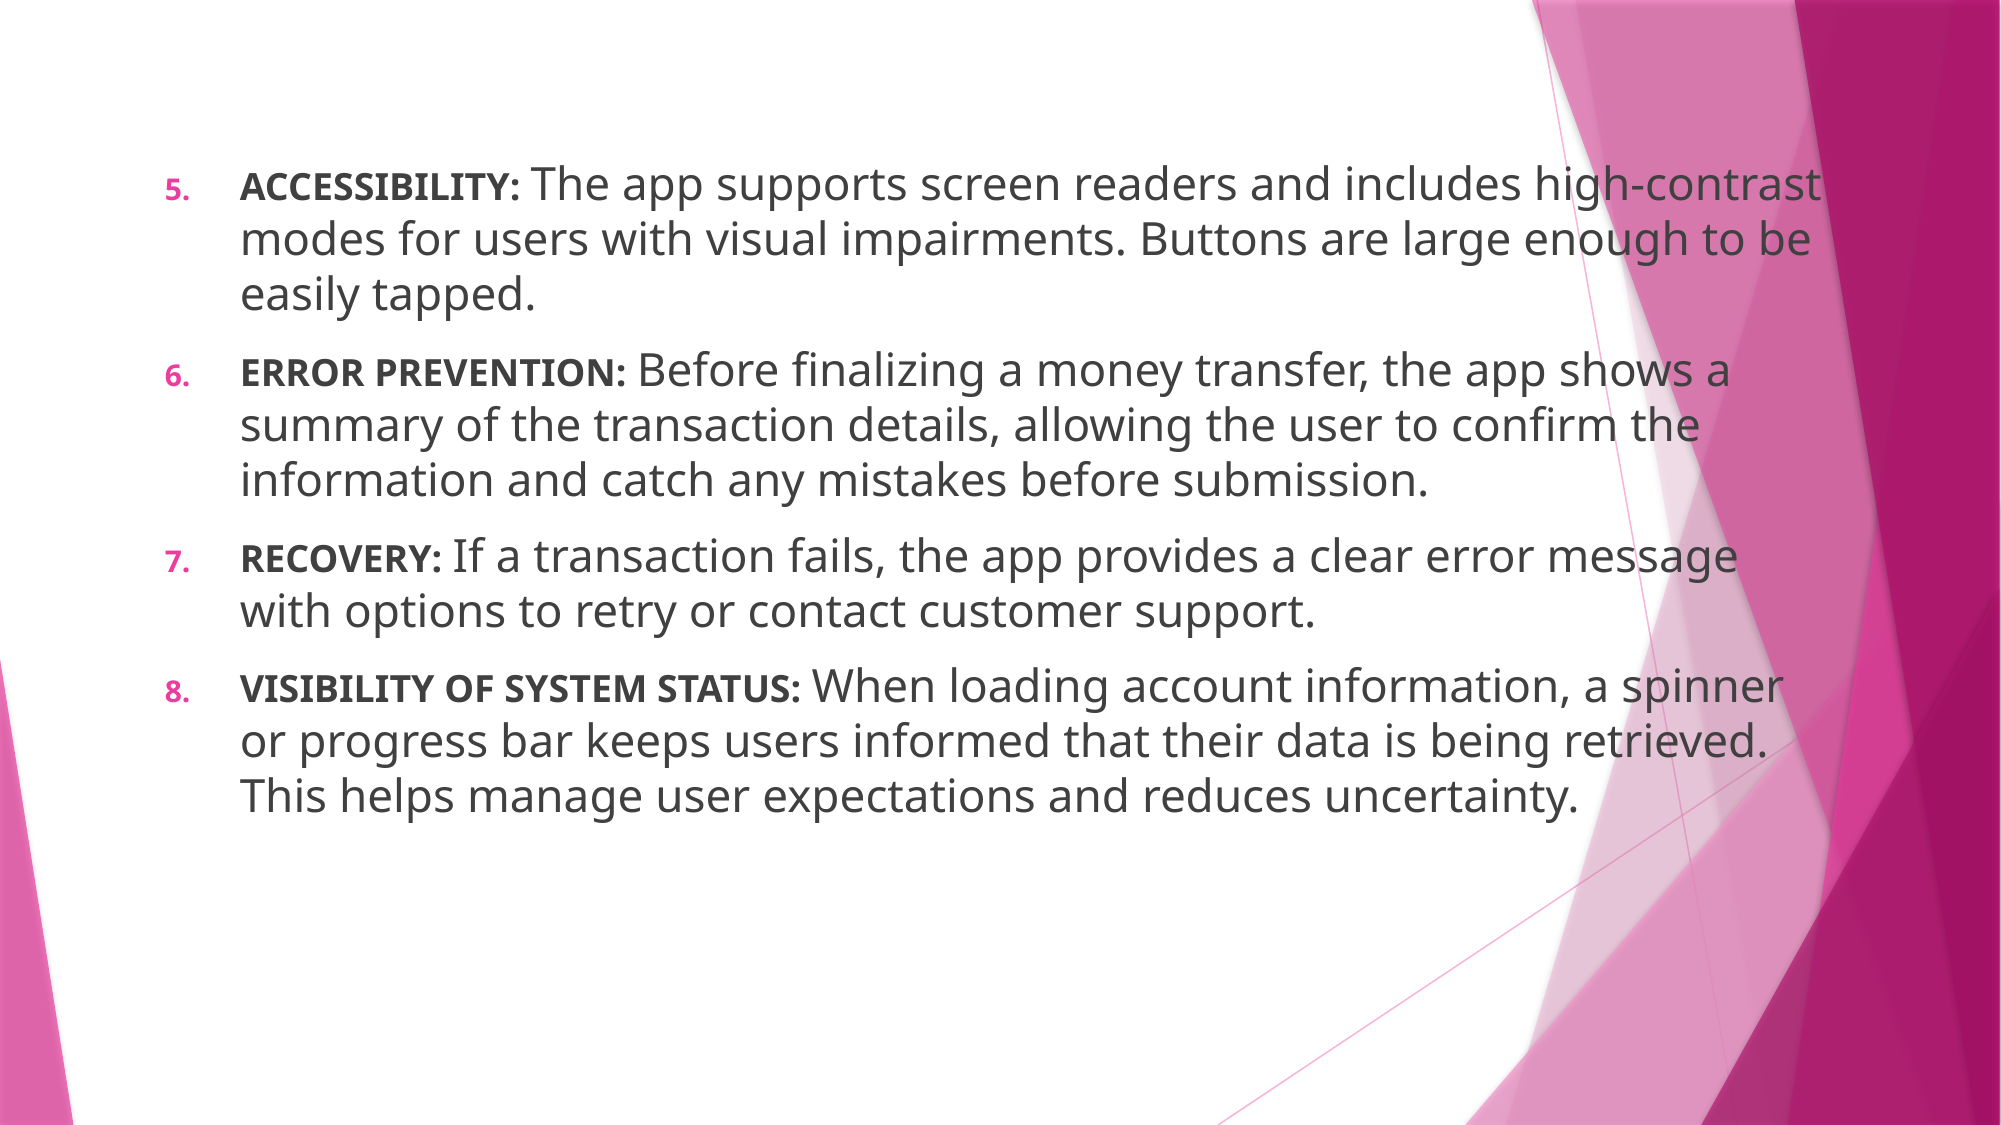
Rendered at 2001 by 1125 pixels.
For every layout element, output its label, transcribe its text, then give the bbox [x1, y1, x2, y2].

list ACCESSIBILITY: The app supports screen readers and includes high-contrast modes for users with visual impairments. Buttons are large enough to be easily tapped. ERROR PREVENTION: Before finalizing a money transfer, the app shows a summary of the transaction details, allowing the user to confirm the information and catch any mistakes before submission. RECOVERY: If a transaction fails, the app provides a clear error message with options to retry or contact customer support. VISIBILITY OF SYSTEM STATUS: When loading account information, a spinner or progress bar keeps users informed that their data is being retrieved. This helps manage user expectations and reduces uncertainty. [149, 147, 1850, 1104]
